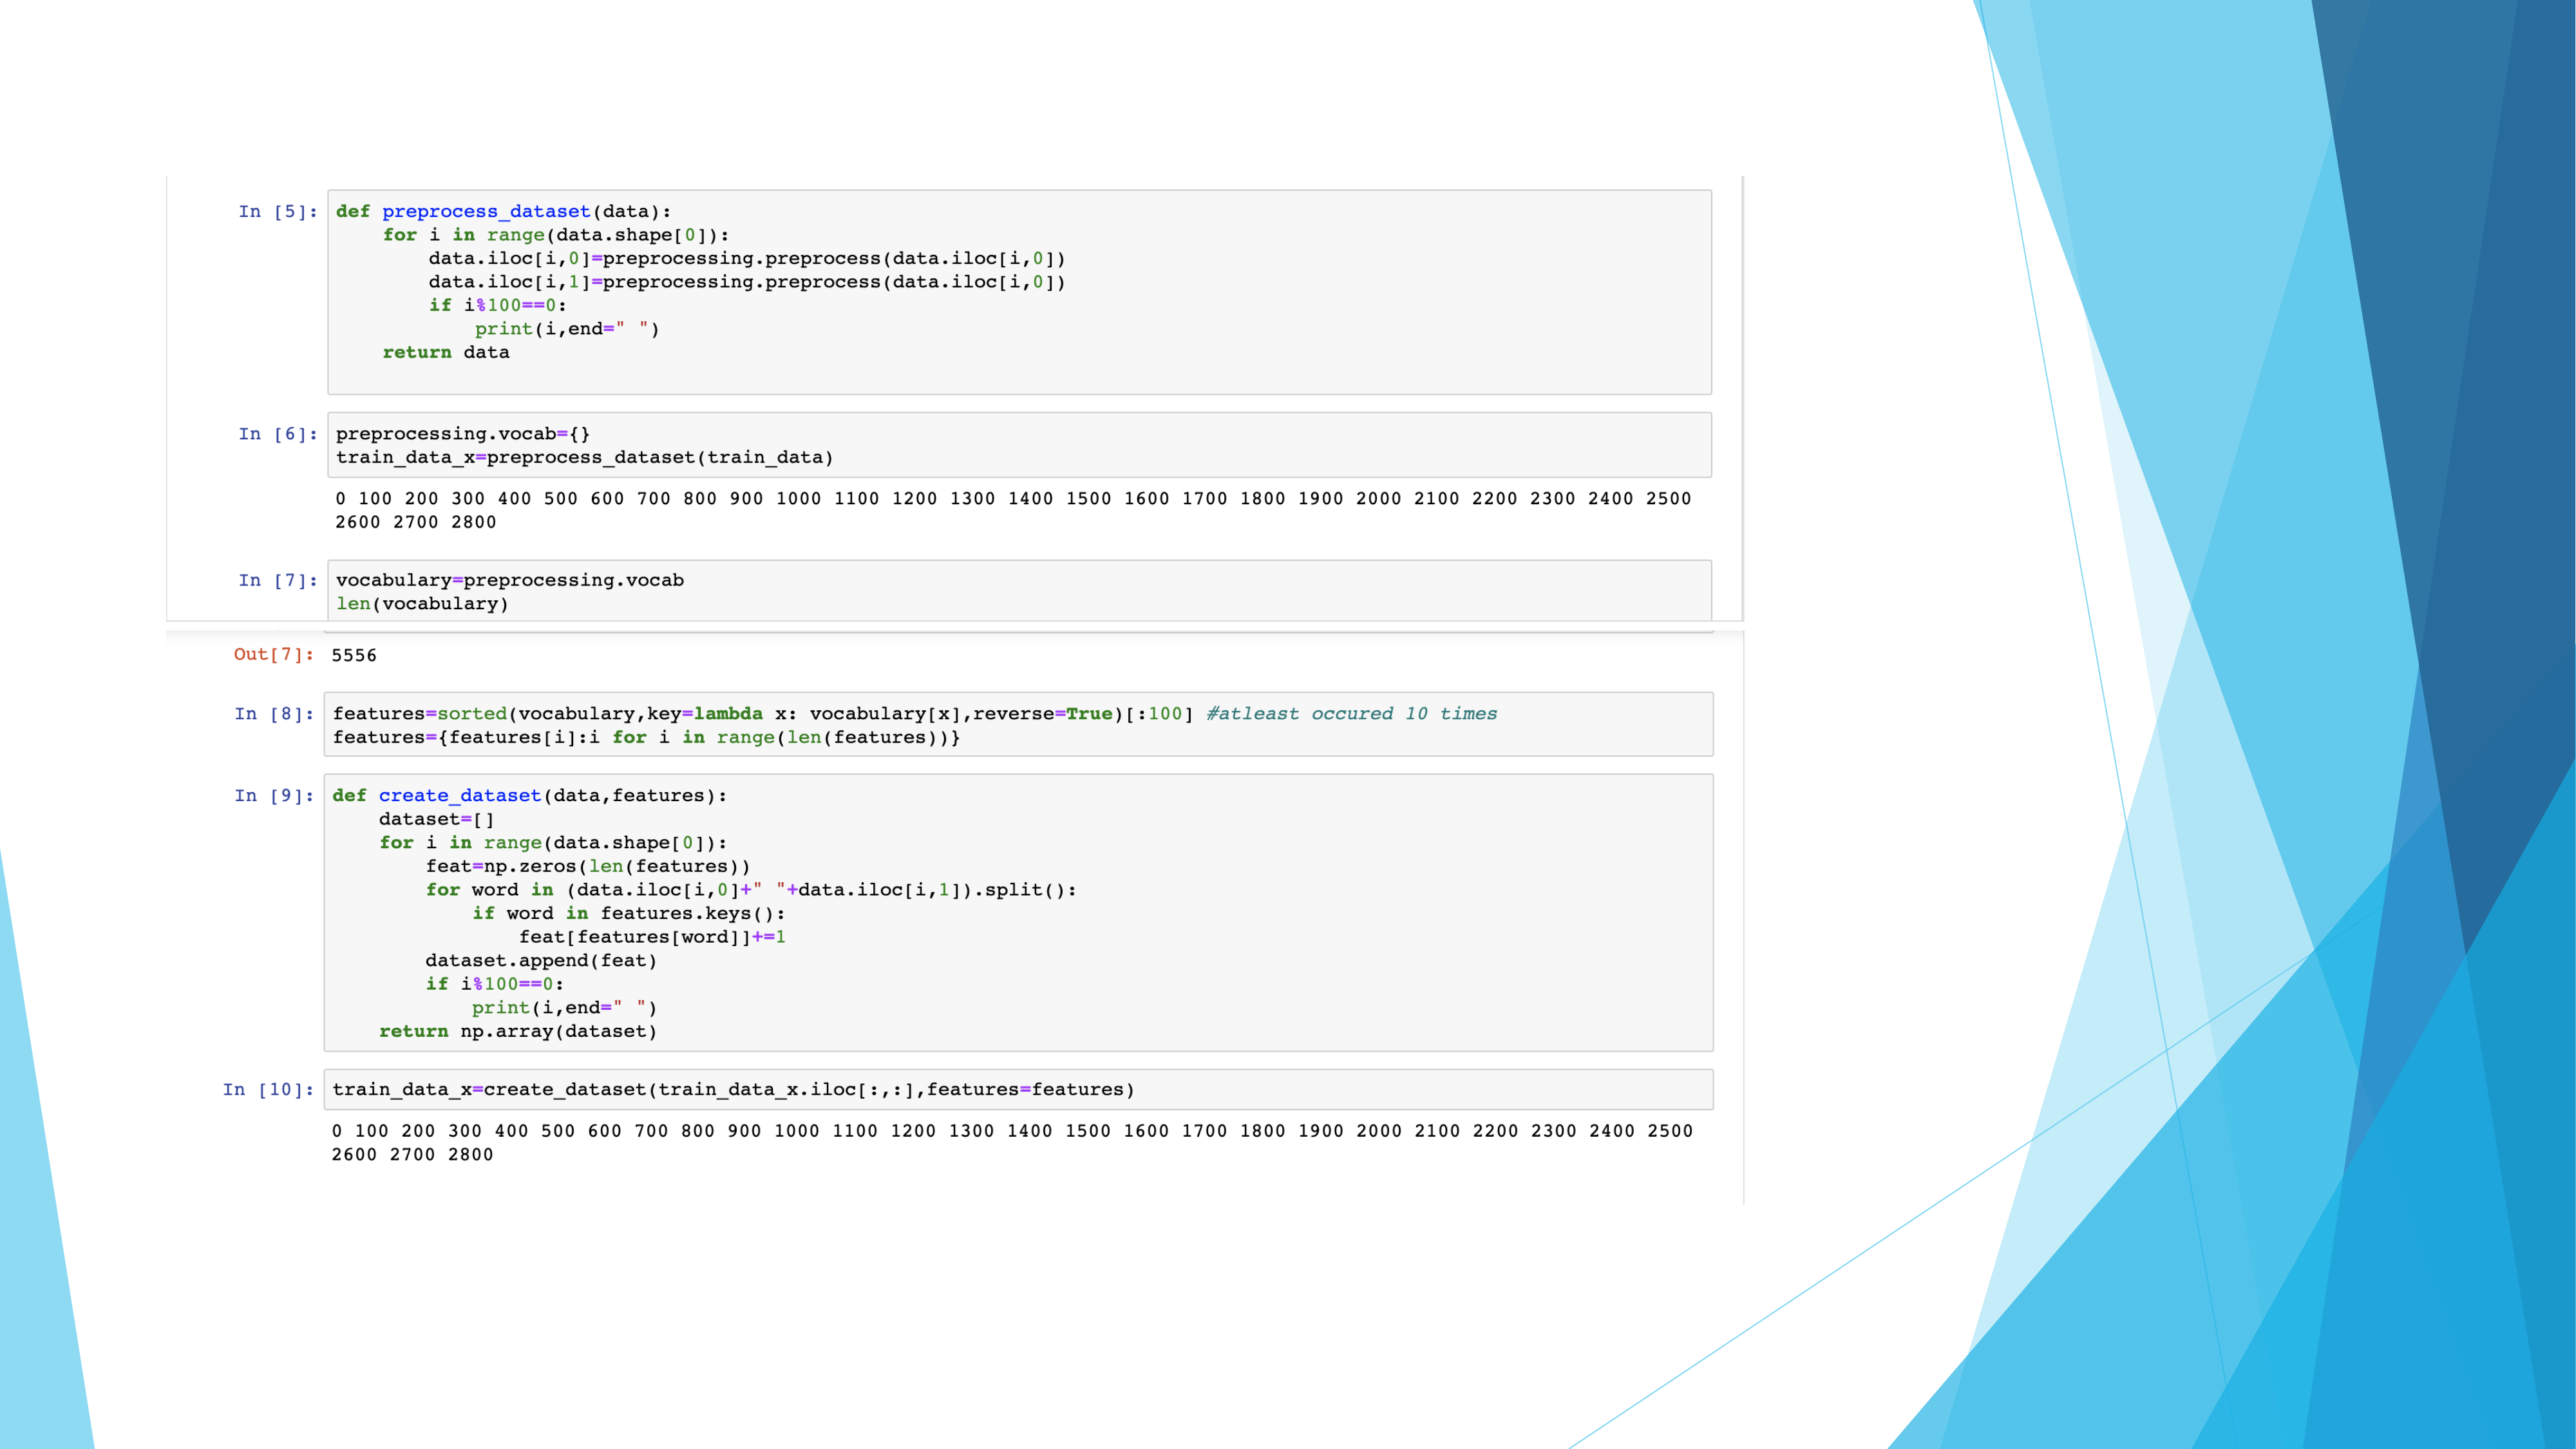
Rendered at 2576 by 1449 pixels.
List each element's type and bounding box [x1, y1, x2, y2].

text_box [166, 176, 1745, 1205]
